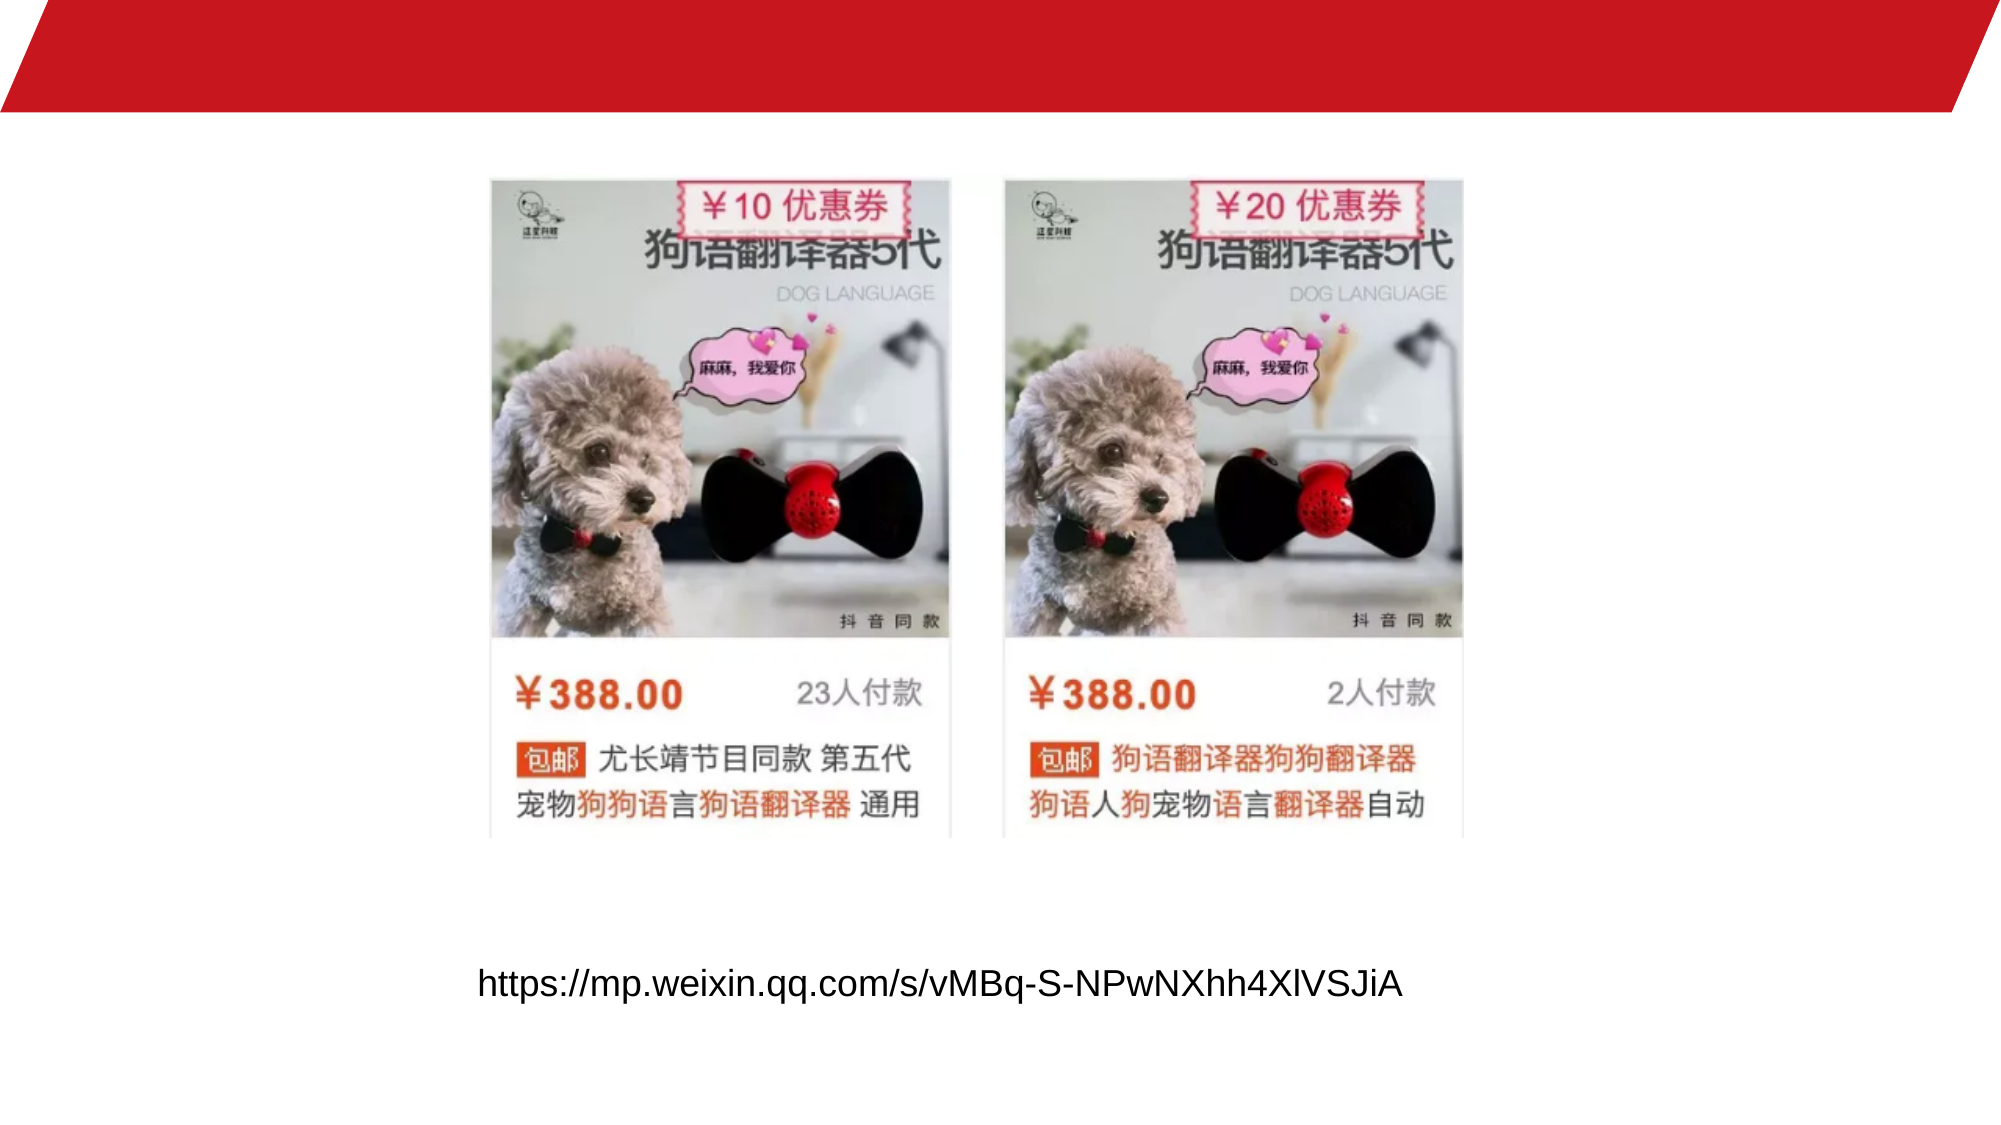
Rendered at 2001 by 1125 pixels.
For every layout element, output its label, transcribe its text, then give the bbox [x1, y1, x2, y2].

text_box https://mp.weixin.qq.com/s/vMBq-S-NPwNXhh4XlVSJiA [462, 951, 1463, 1012]
picture [489, 169, 1464, 838]
